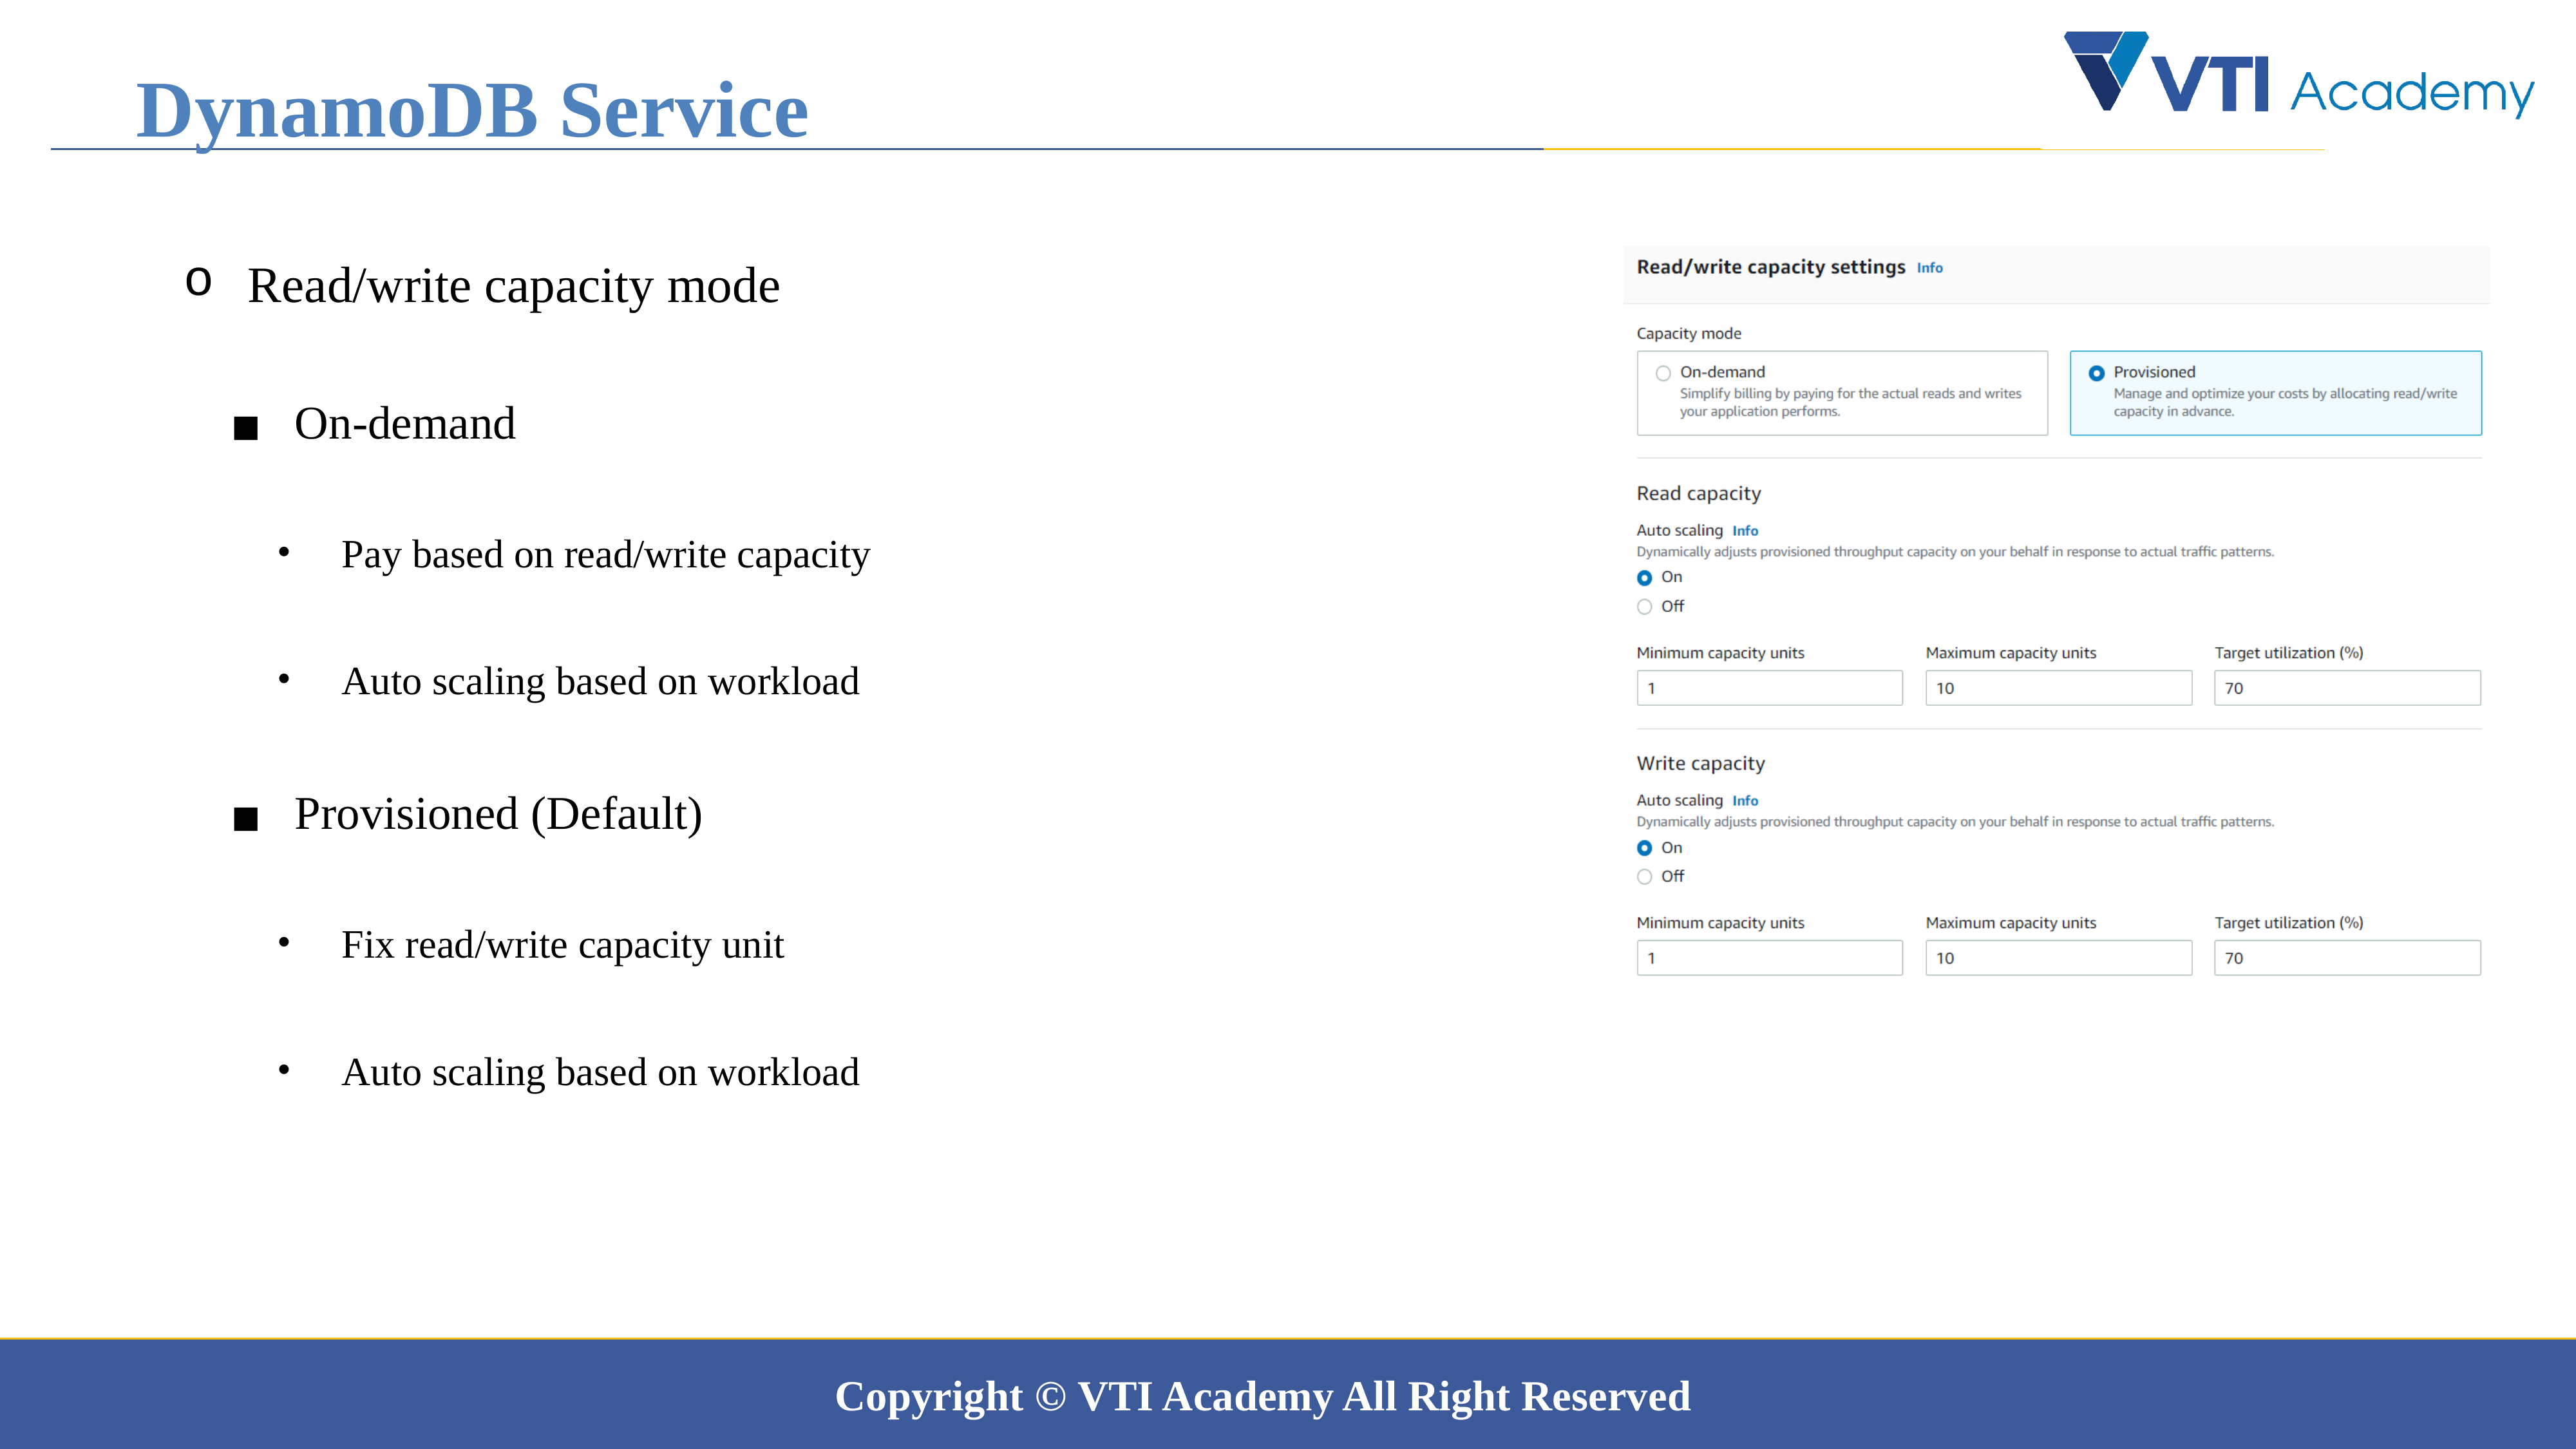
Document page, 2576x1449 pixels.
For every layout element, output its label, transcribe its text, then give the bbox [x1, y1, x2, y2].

text_box DynamoDB Service [126, 60, 1081, 149]
text_box Read/write capacity mode On-demand Pay based on read/write capacity Auto scaling based on workload Provisioned (Default) Fix read/write capacity unit Auto scaling based on workload [126, 246, 1556, 1331]
picture [2034, 0, 2576, 149]
picture [1624, 246, 2490, 985]
